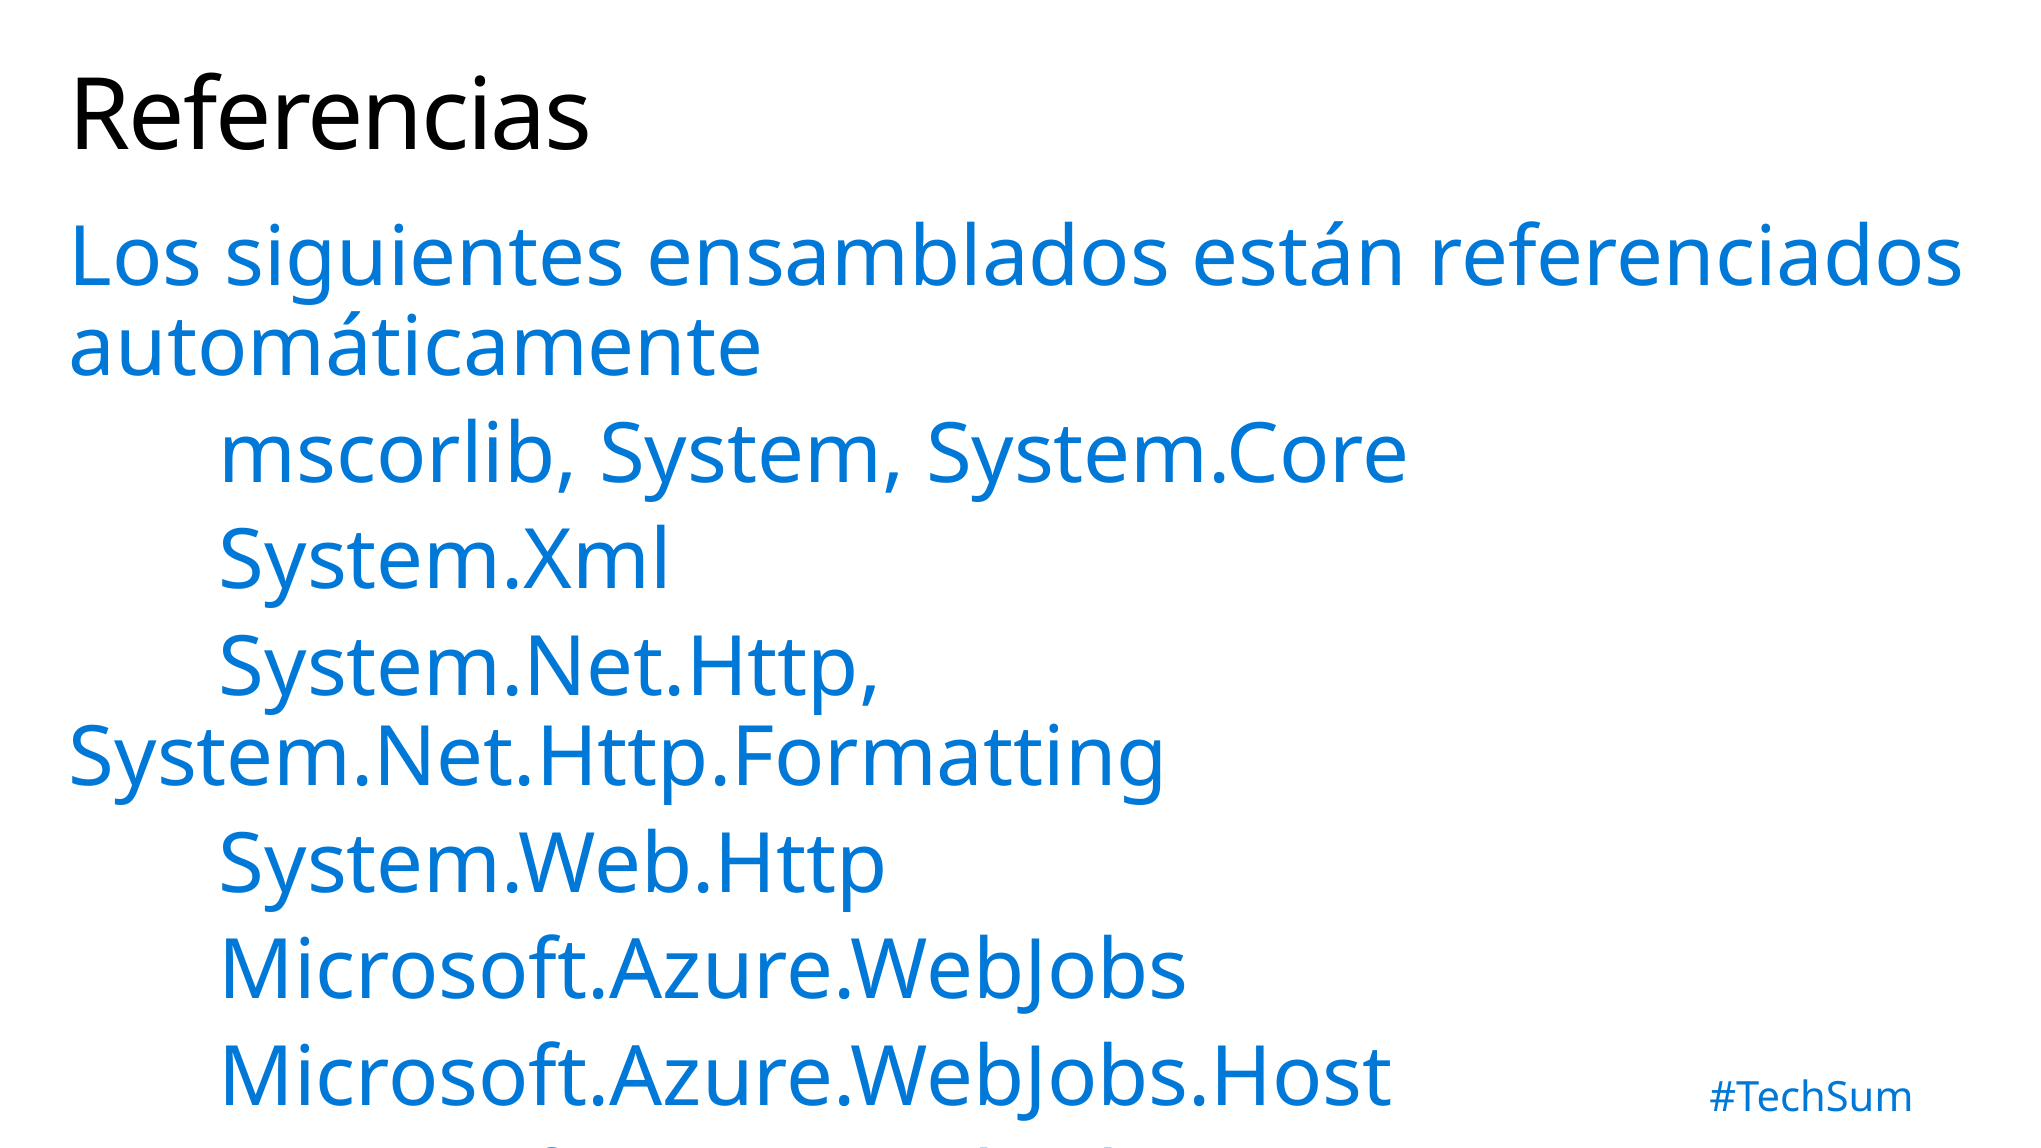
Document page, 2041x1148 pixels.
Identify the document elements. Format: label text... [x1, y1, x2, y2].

title Referencias [45, 48, 1996, 198]
list Los siguientes ensamblados están referenciados automáticamente mscorlib, System, System.Core System.Xml System.Net.Http, System.Net.Http.Formatting System.Web.Http Microsoft.Azure.WebJobs Microsoft.Azure.WebJobs.Host Microsoft.Azure.WebJobs.Extensions [45, 198, 1996, 1148]
